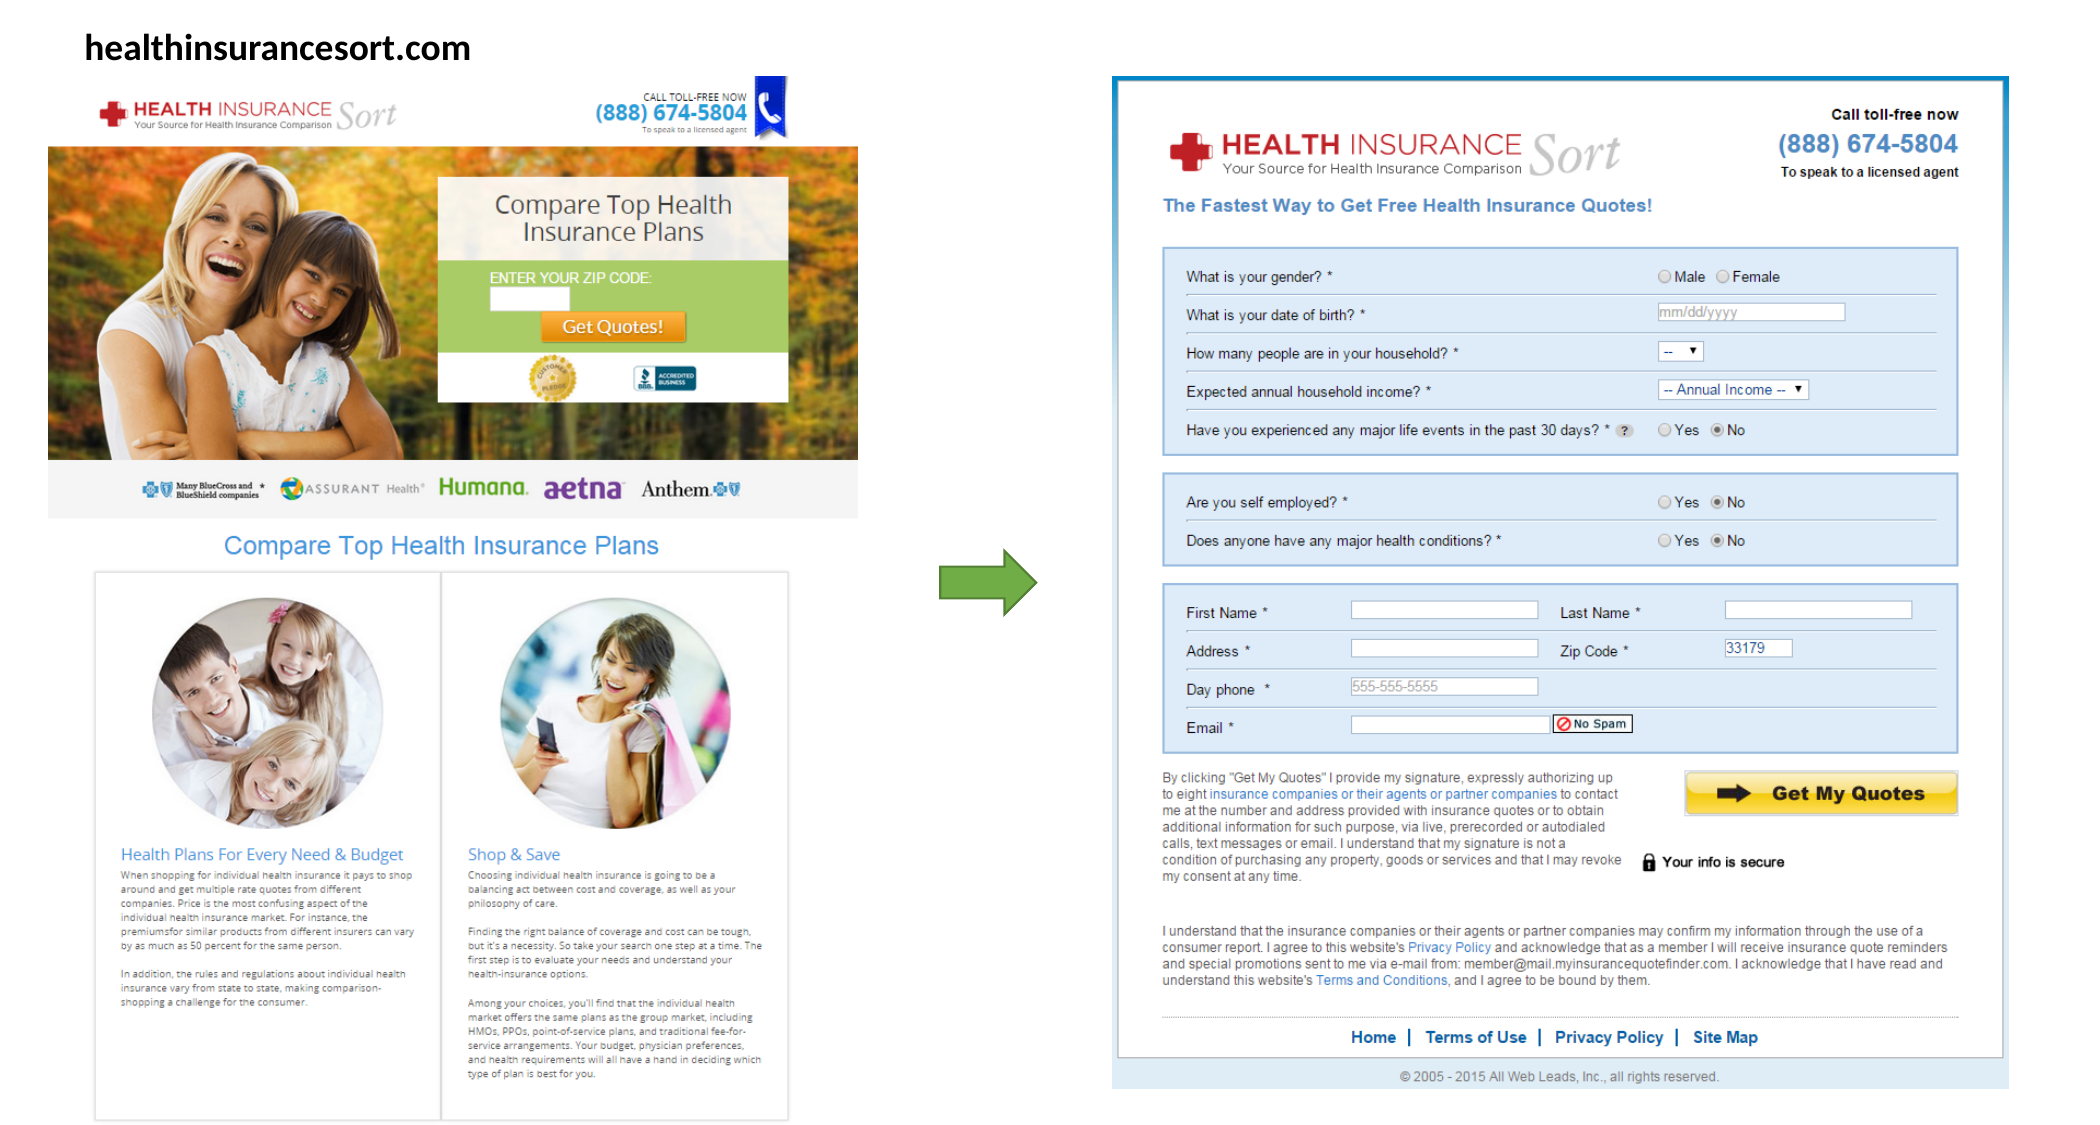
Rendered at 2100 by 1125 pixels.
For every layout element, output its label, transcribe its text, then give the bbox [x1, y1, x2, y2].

picture [48, 76, 858, 1125]
text_box [939, 548, 1038, 617]
picture [1112, 81, 2009, 1090]
text_box healthinsurancesort.com [69, 15, 487, 76]
